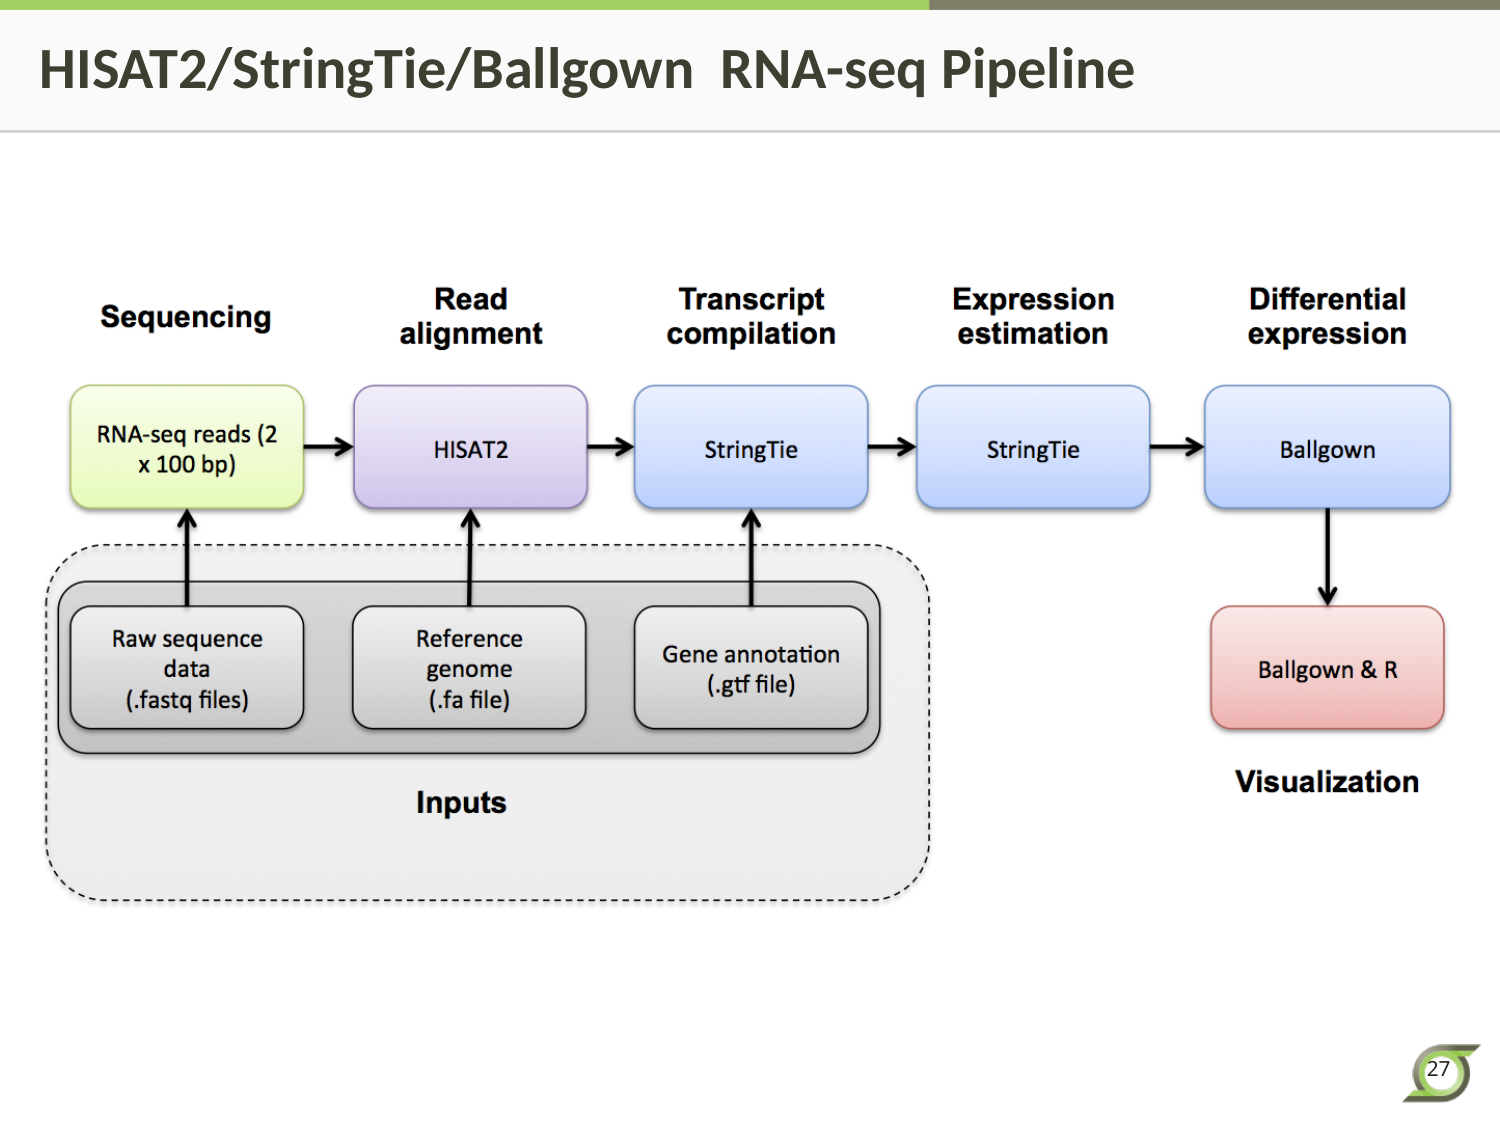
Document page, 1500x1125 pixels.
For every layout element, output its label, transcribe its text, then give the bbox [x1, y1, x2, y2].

picture [29, 266, 1471, 923]
title HISAT2/StringTie/Ballgown RNA-seq Pipeline [24, 0, 1475, 131]
